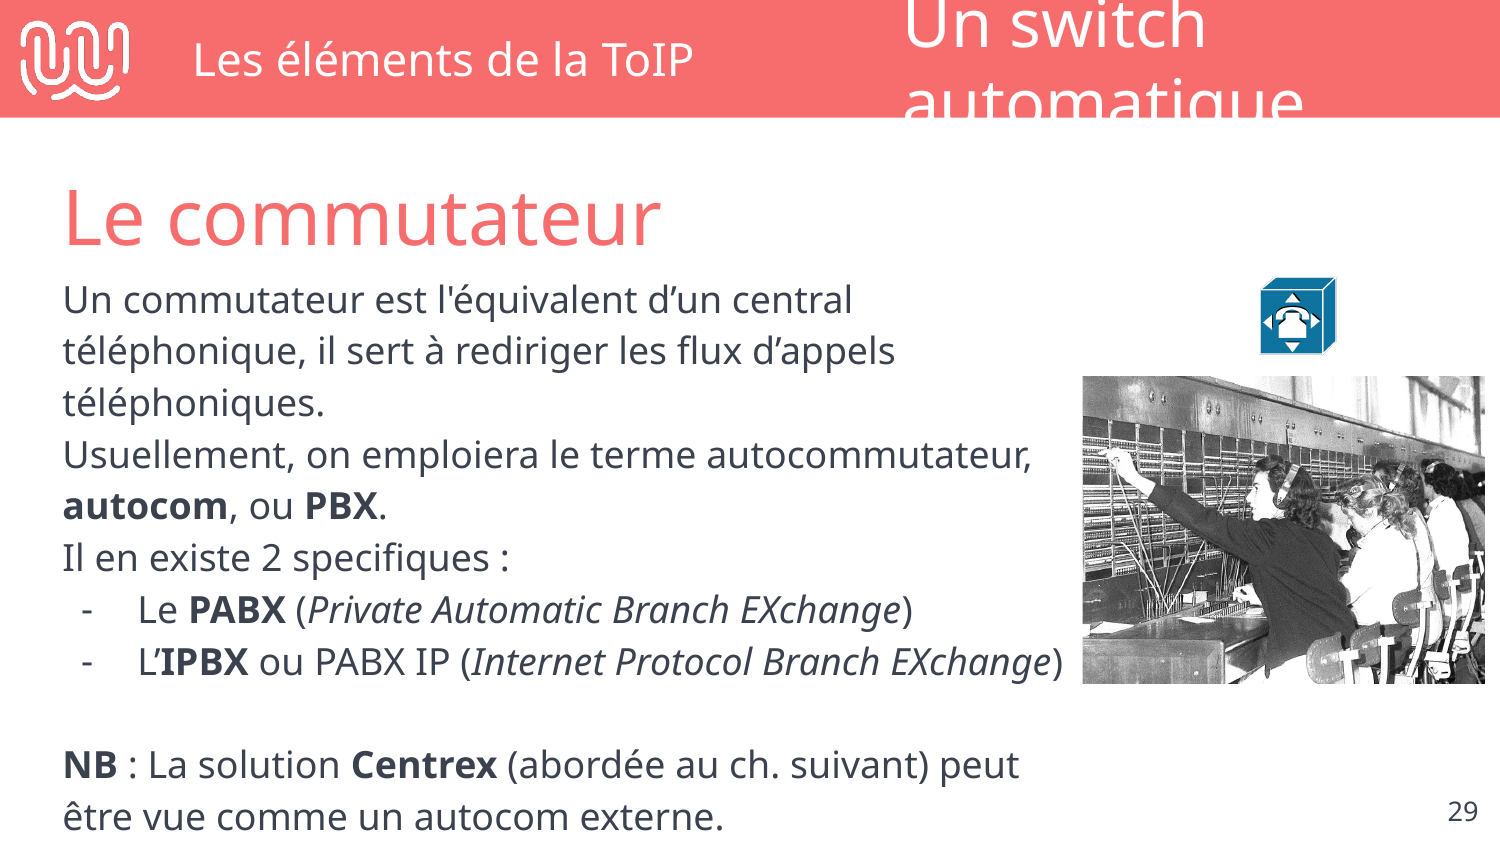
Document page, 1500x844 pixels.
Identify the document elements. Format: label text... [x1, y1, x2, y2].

title Le commutateur [62, 168, 1452, 256]
picture [1258, 276, 1339, 356]
list Un commutateur est l'équivalent d’un central téléphonique, il sert à rediriger les flux d’appels téléphoniques. Usuellement, on emploiera le terme autocommutateur, autocom, ou PBX. Il en existe 2 specifiques : Le PABX (Private Automatic Branch EXchange) L’IPBX ou PABX IP (Internet Protocol Branch EXchange) NB : La solution Centrex (abordée au ch. suivant) peut être vue comme un autocom externe. [62, 290, 1076, 816]
picture [20, 20, 134, 101]
title Les éléments de la ToIP [192, 0, 896, 118]
picture [1082, 376, 1486, 684]
slide_number ‹#› [1403, 779, 1494, 844]
subtitle Un switch automatique [902, 31, 1479, 91]
